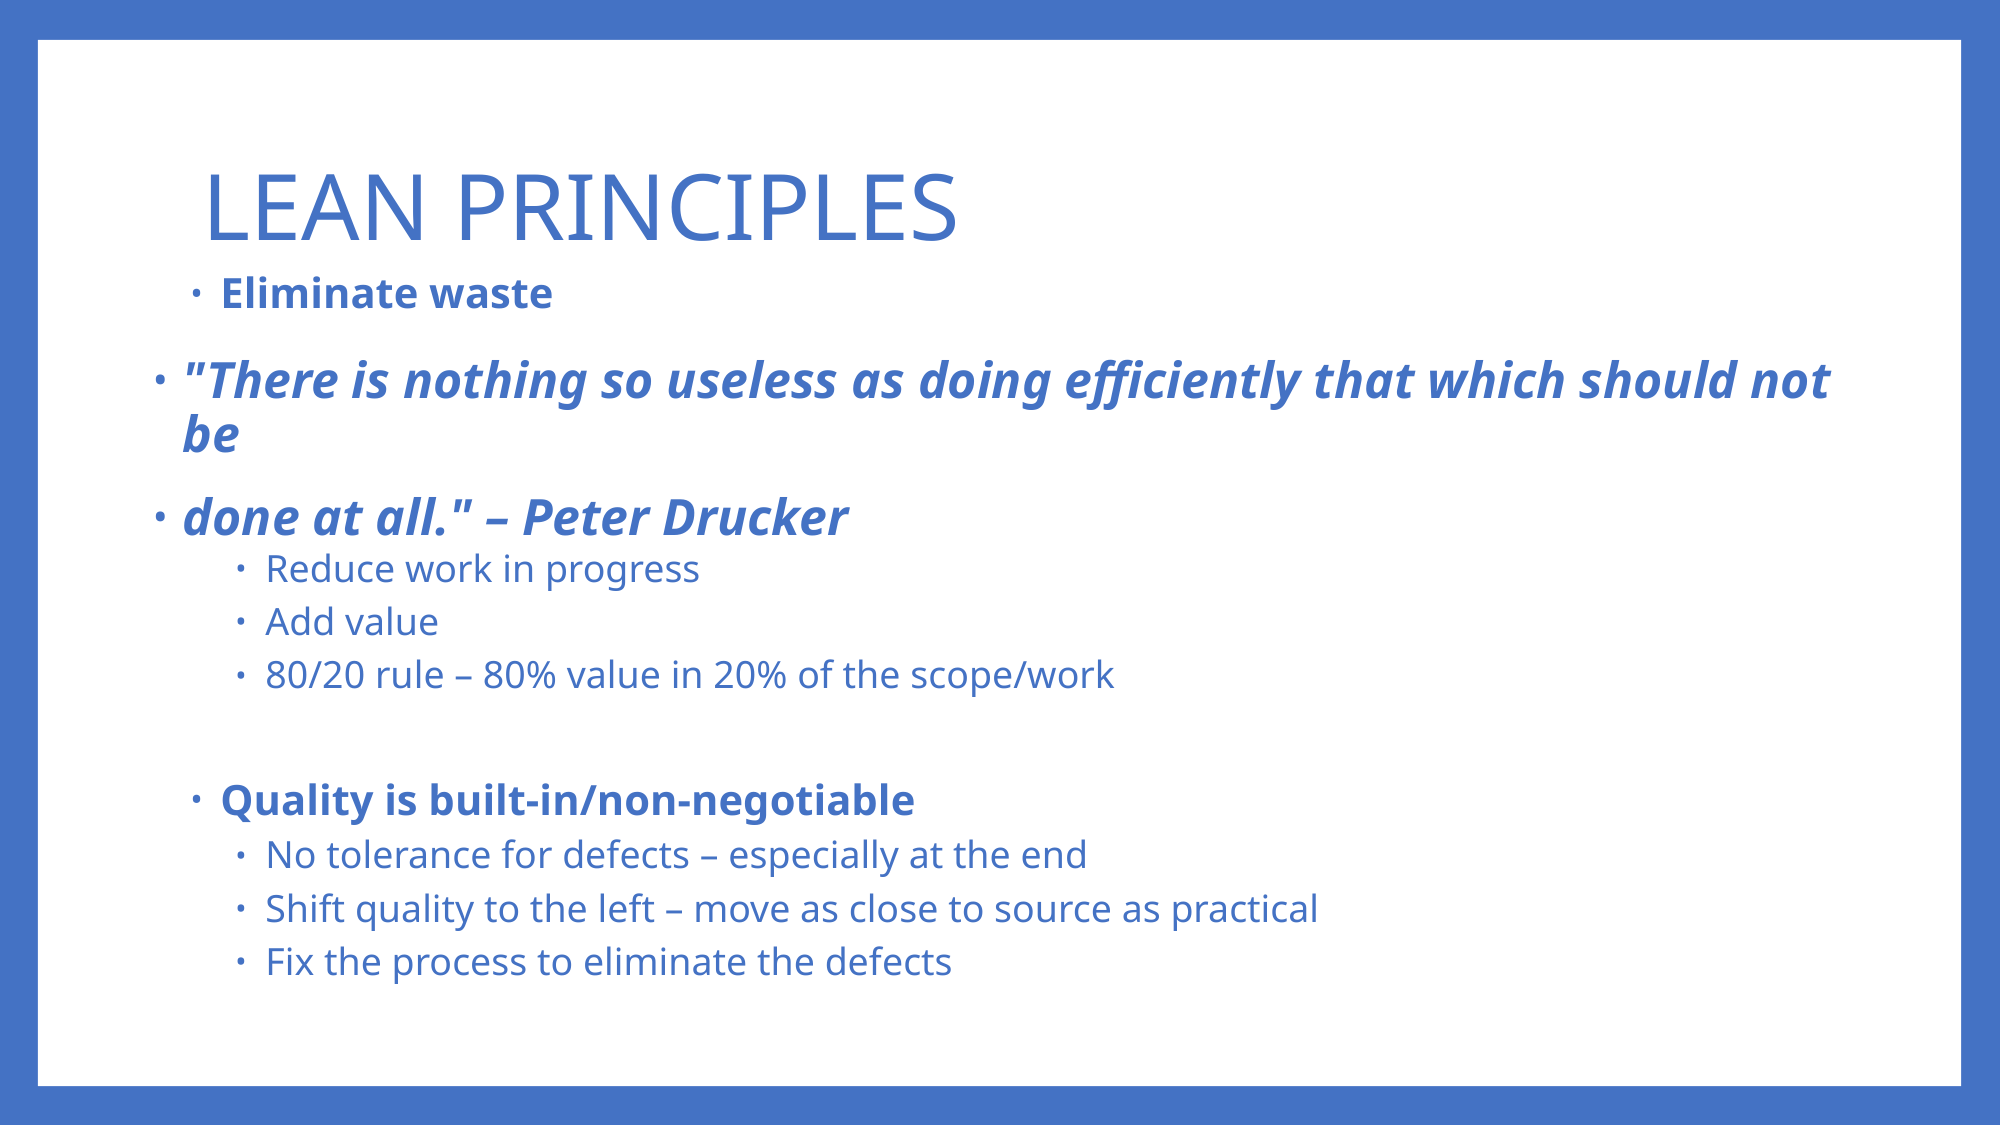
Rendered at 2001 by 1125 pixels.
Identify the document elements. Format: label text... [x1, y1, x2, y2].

title LEAN PRINCIPLES [187, 99, 1808, 265]
list Eliminate waste "There is nothing so useless as doing efficiently that which should not be done at all." – Peter Drucker Reduce work in progress Add value 80/20 rule – 80% value in 20% of the scope/work Quality is built-in/non-negotiable No tolerance for defects – especially at the end Shift quality to the left – move as close to source as practical Fix the process to eliminate the defects [130, 265, 1881, 1094]
